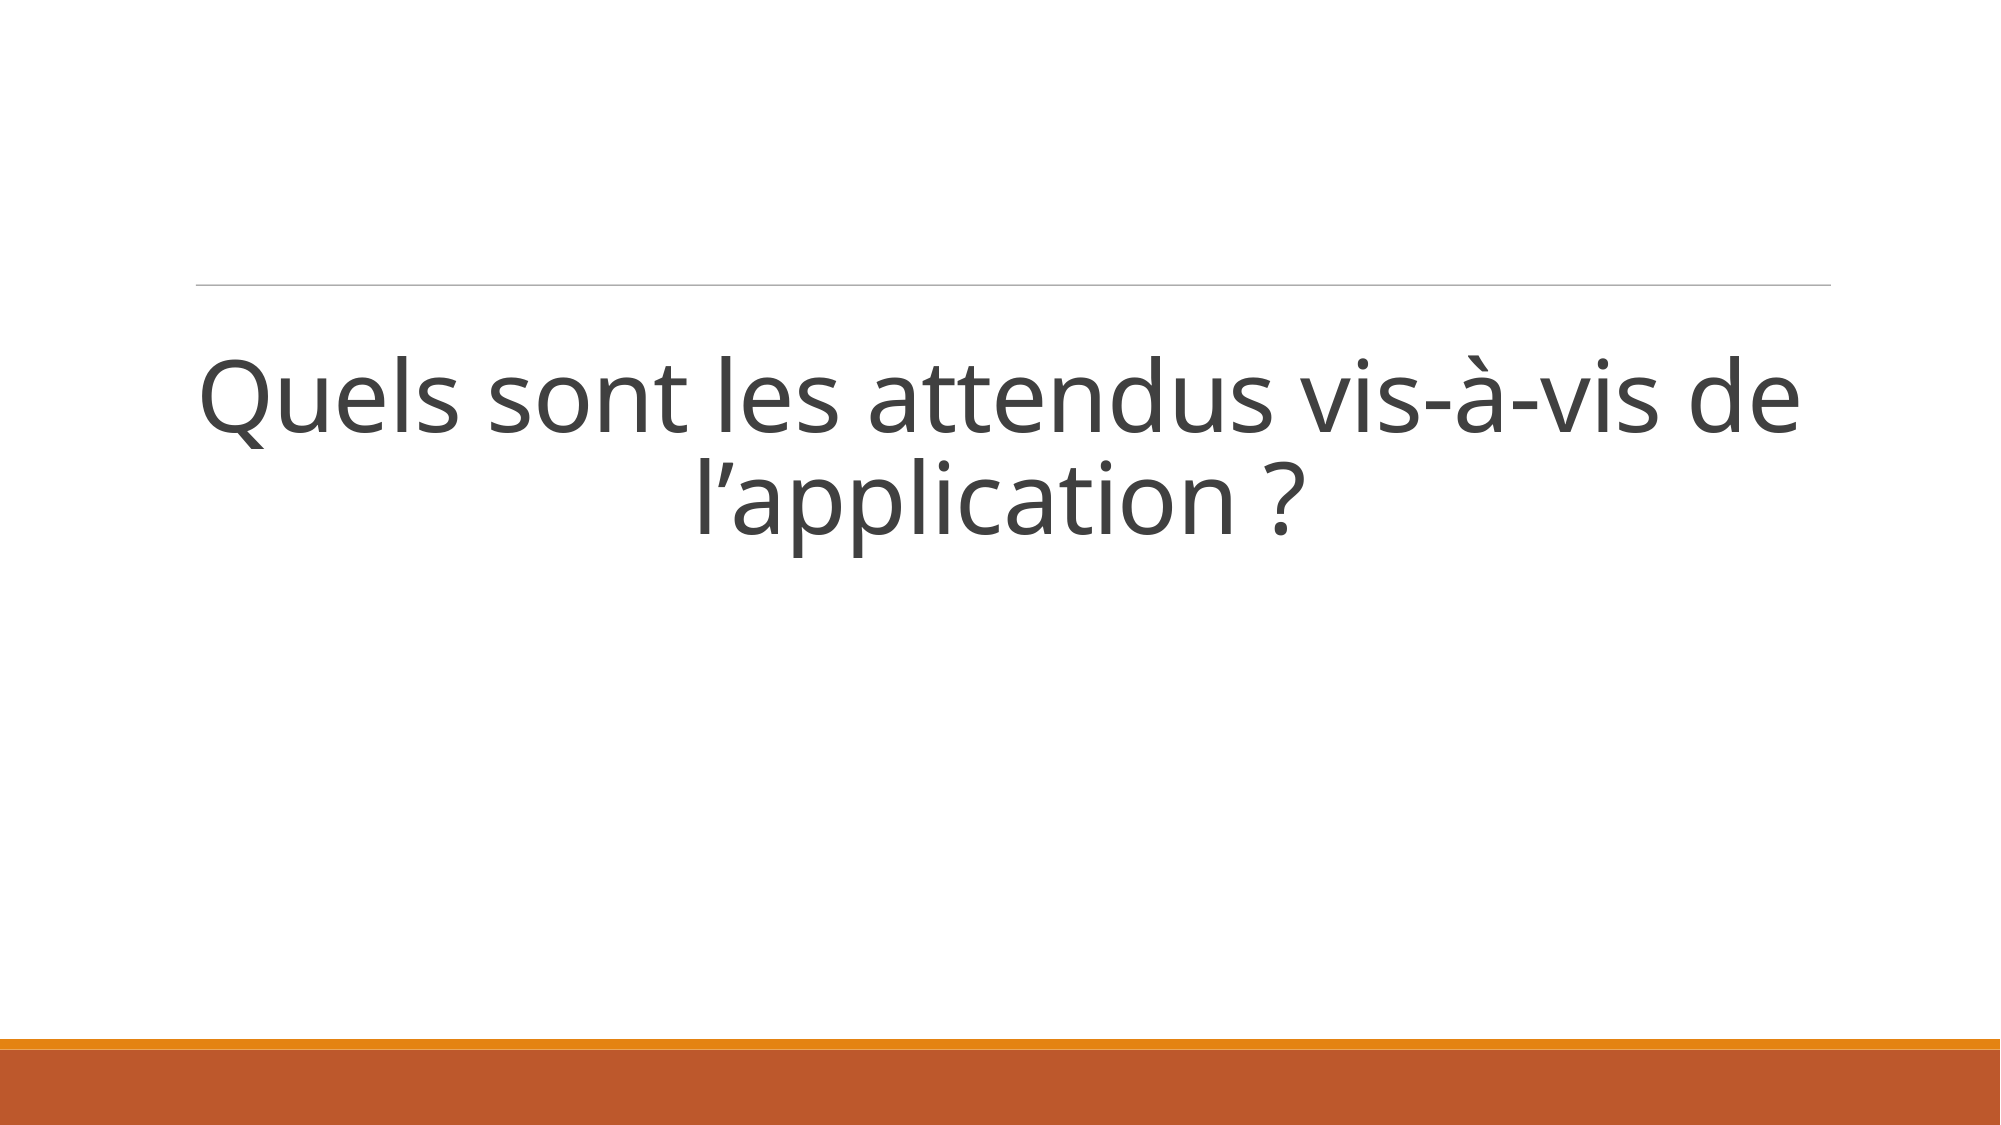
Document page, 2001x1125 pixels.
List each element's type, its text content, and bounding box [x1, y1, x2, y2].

text_box Quels sont les attendus vis-à-vis de l’application ? [174, 324, 1825, 563]
